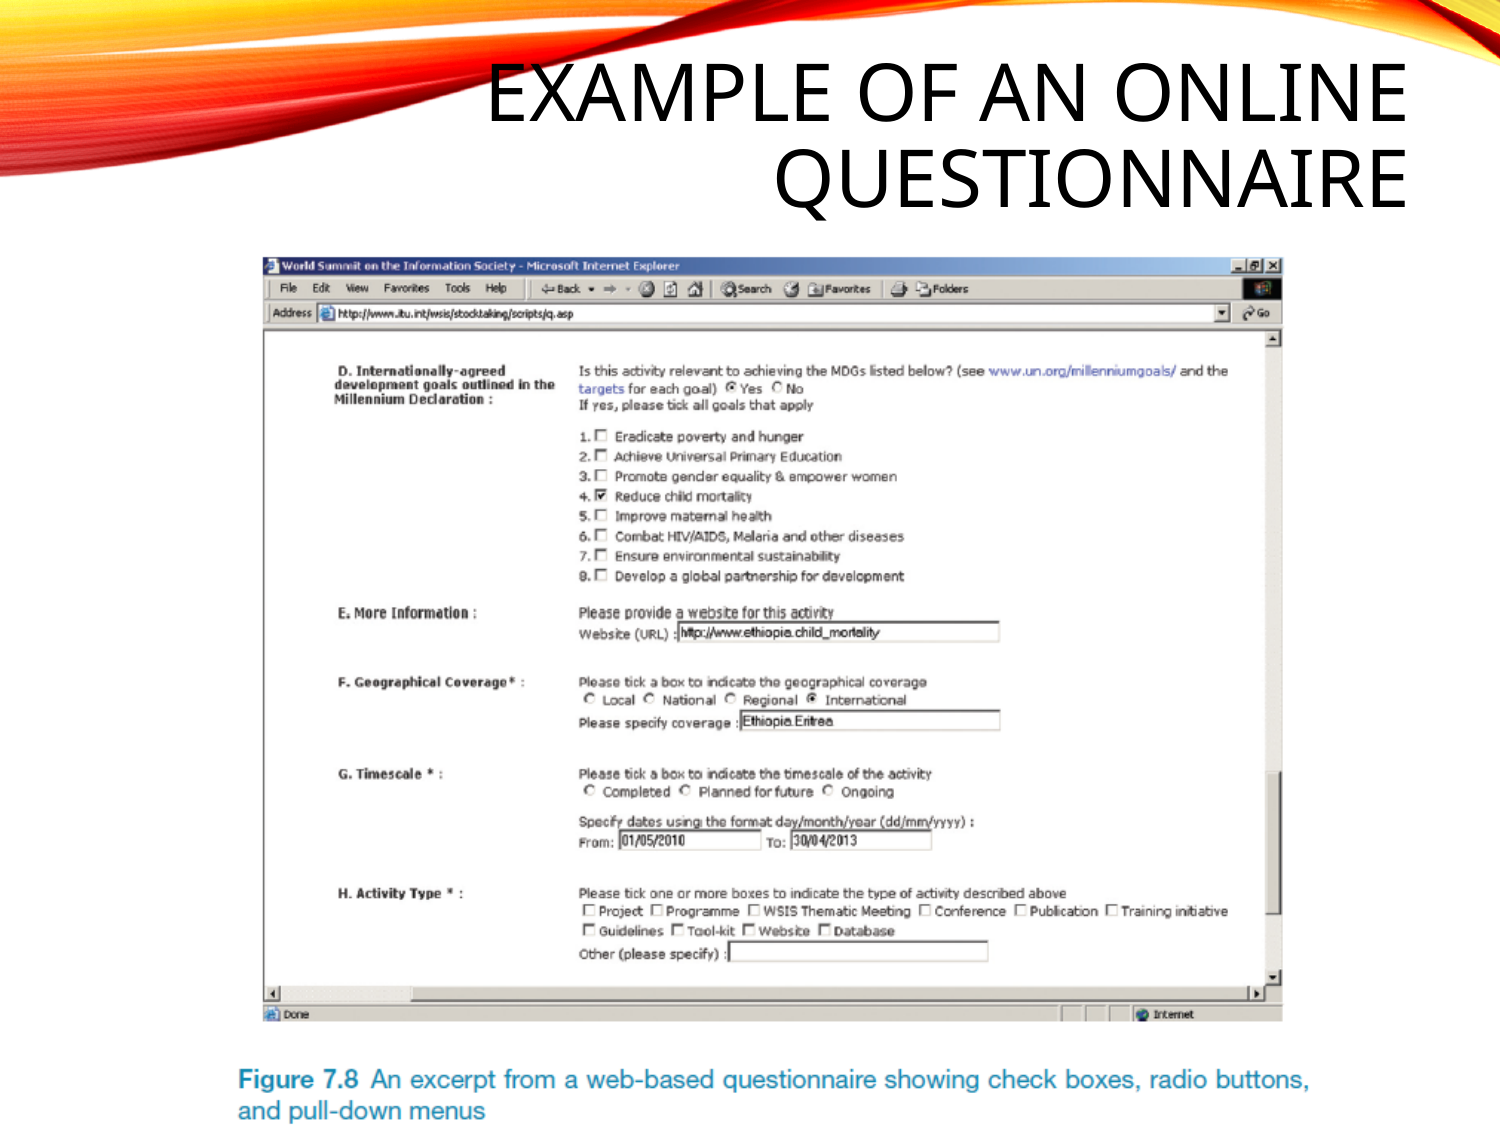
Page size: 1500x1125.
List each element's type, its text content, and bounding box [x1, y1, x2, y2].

picture [229, 244, 1320, 1125]
title Example of an online questionnaire [75, 45, 1425, 233]
picture [0, 0, 1500, 178]
